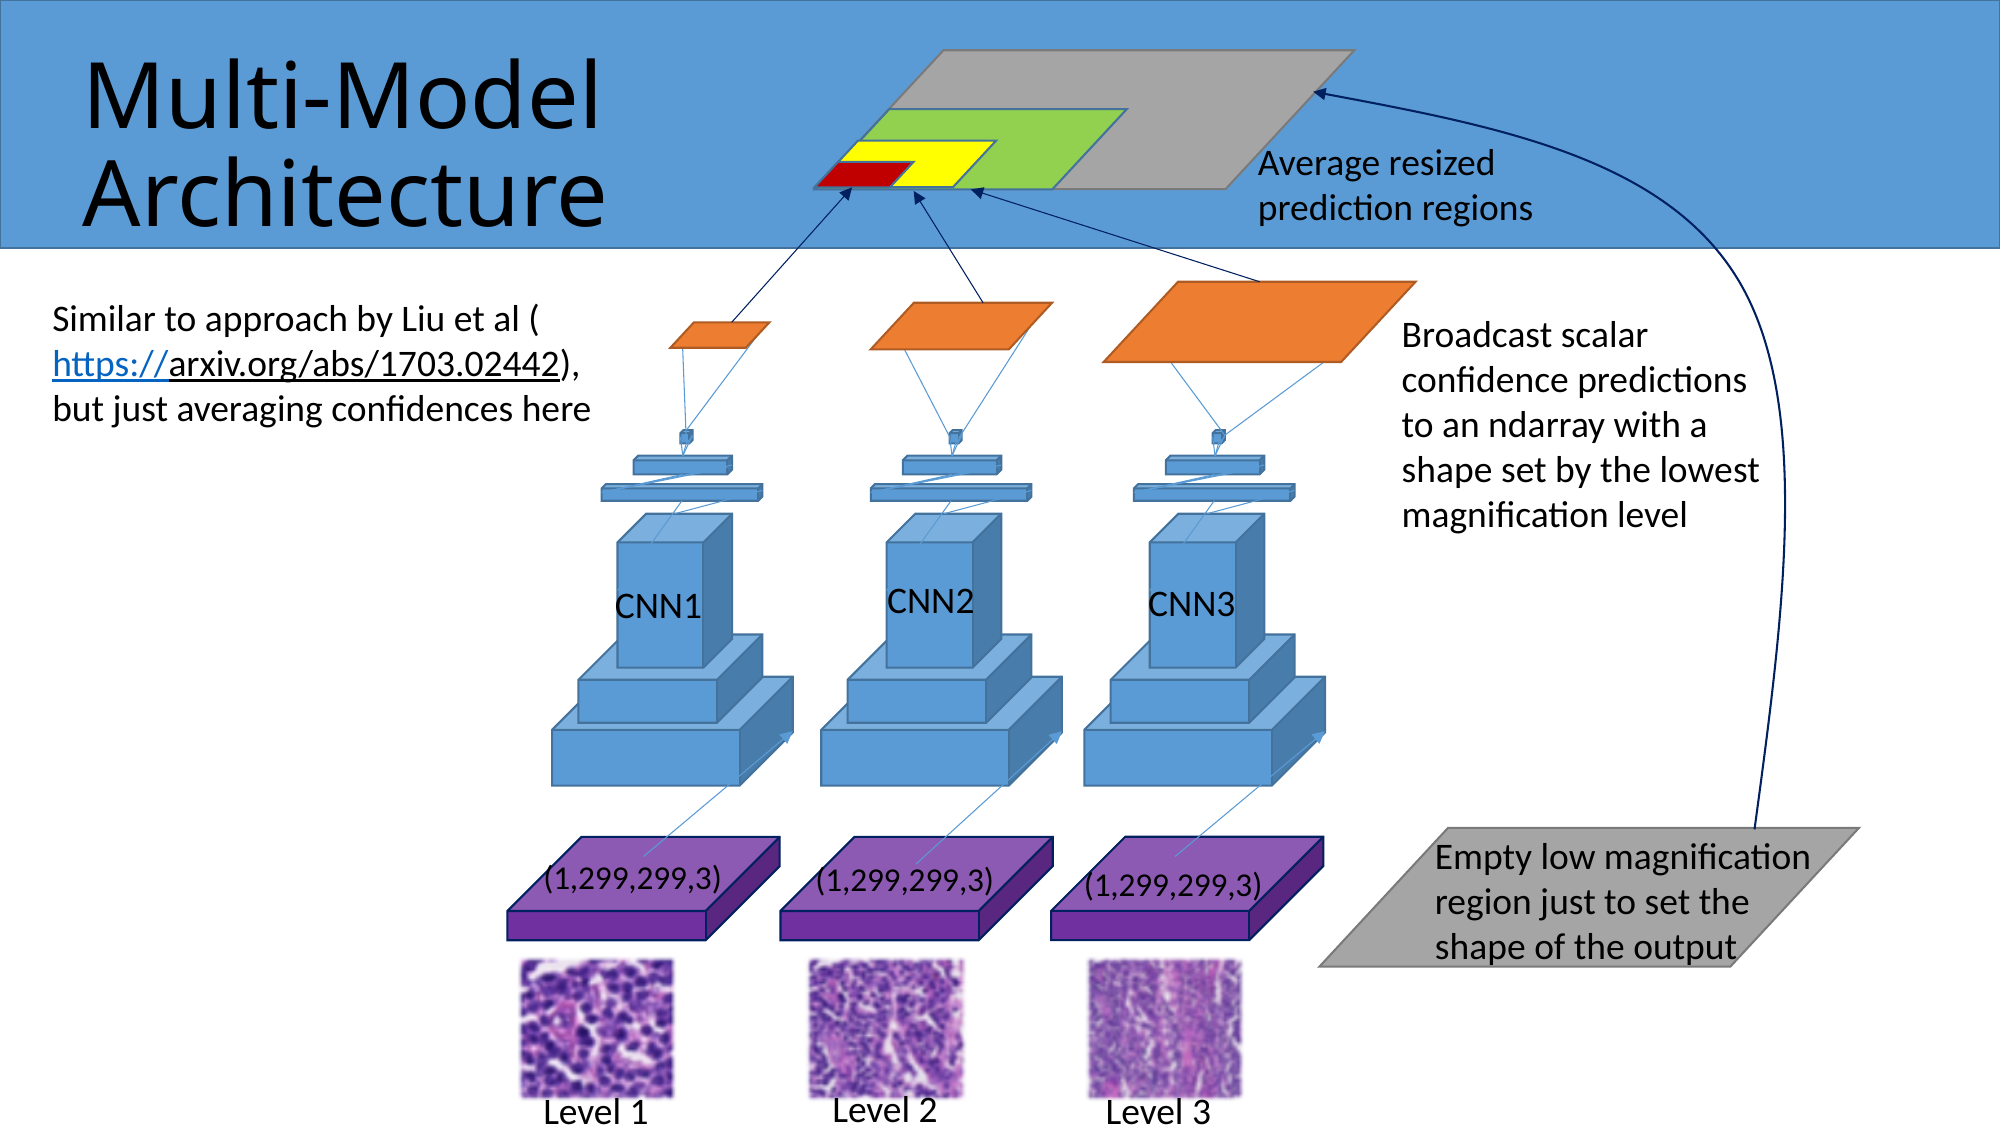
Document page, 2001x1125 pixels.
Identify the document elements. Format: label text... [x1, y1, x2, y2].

text_box Multi-Model Architecture [67, 41, 670, 259]
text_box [482, 50, 1859, 1122]
text_box Similar to approach by Liu et al (https://arxiv.org/abs/1703.02442), but just averaging confidences here [37, 286, 482, 437]
text_box [0, 0, 2000, 249]
